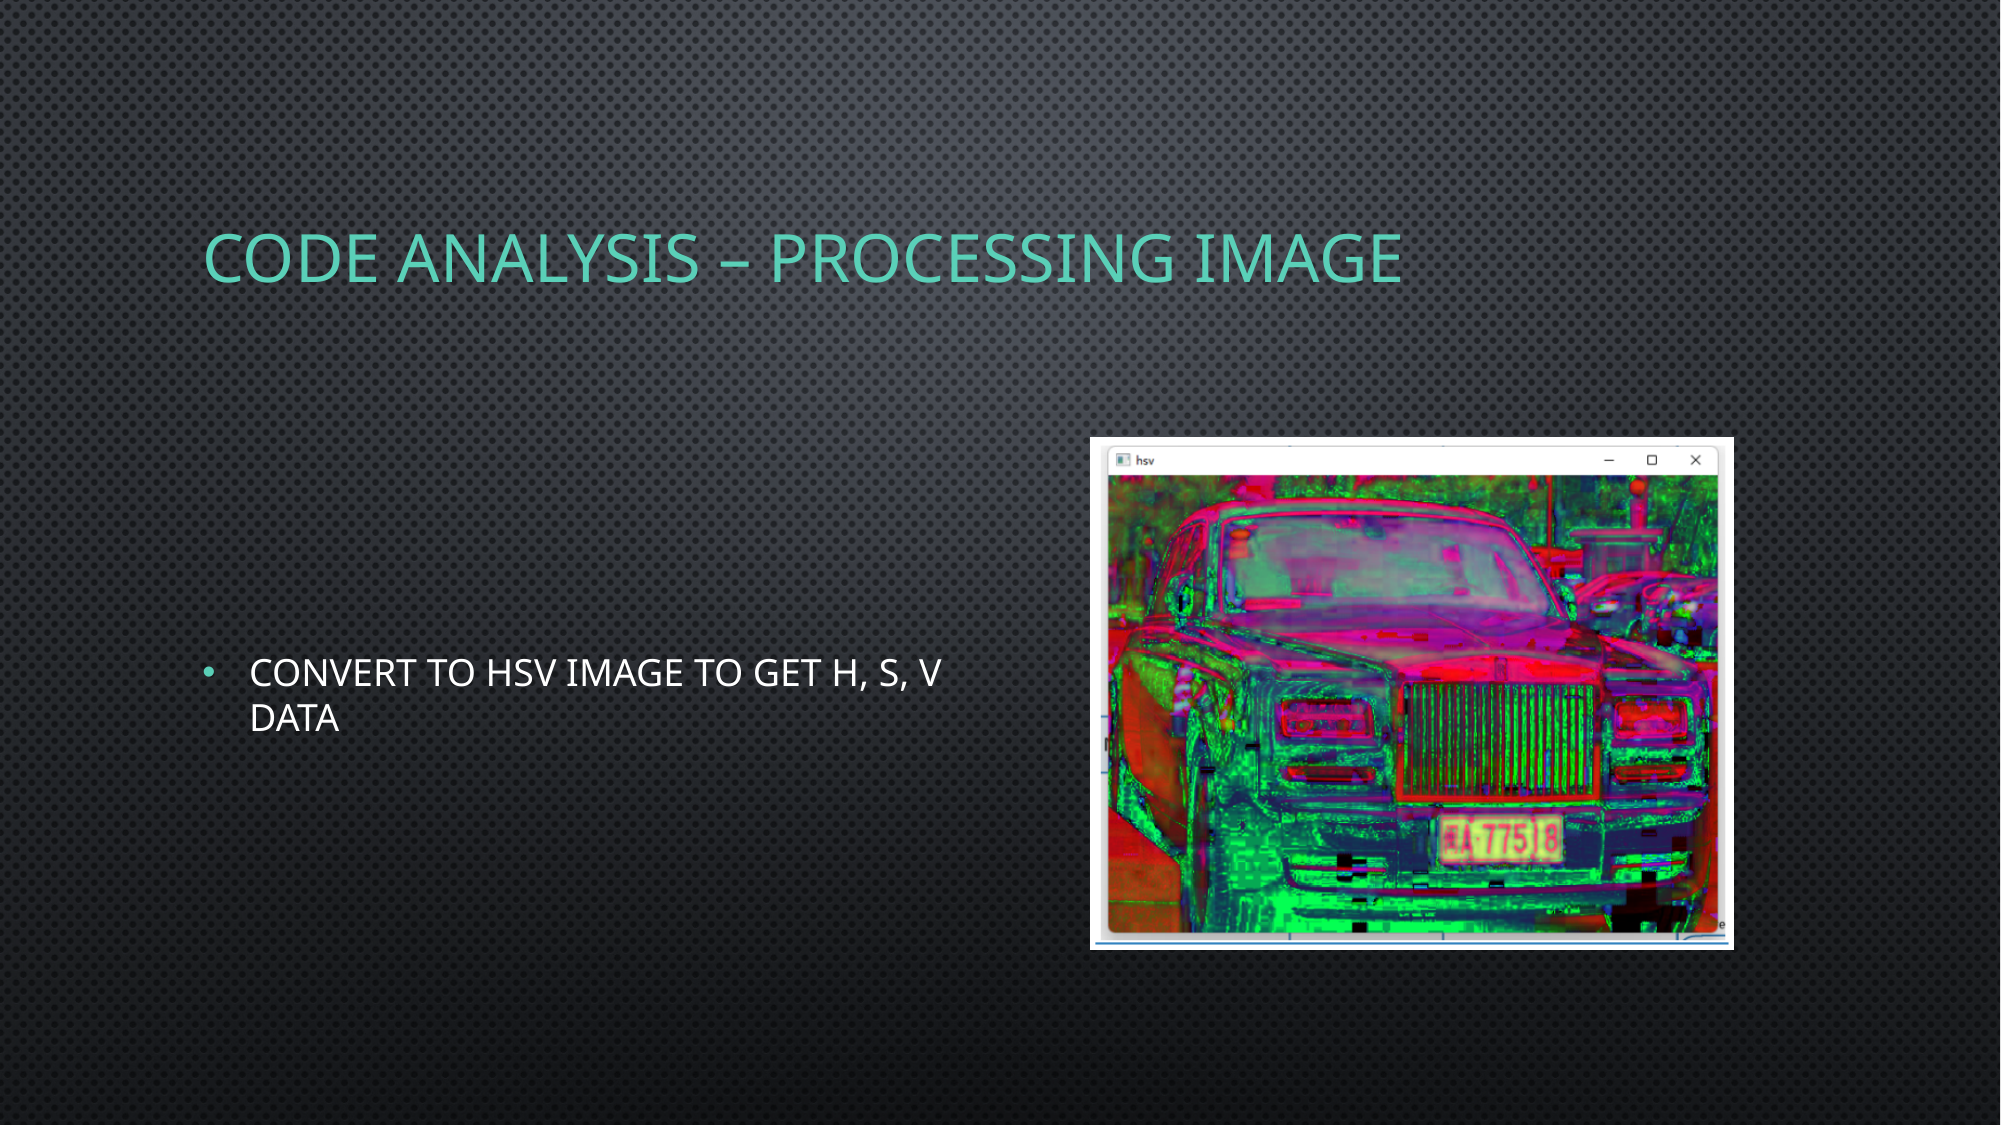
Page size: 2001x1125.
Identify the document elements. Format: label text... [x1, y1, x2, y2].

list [1090, 437, 1735, 951]
list Convert to hsv image to get h, s, v data [187, 437, 988, 950]
title Code analysis – processing image [187, 99, 1813, 413]
